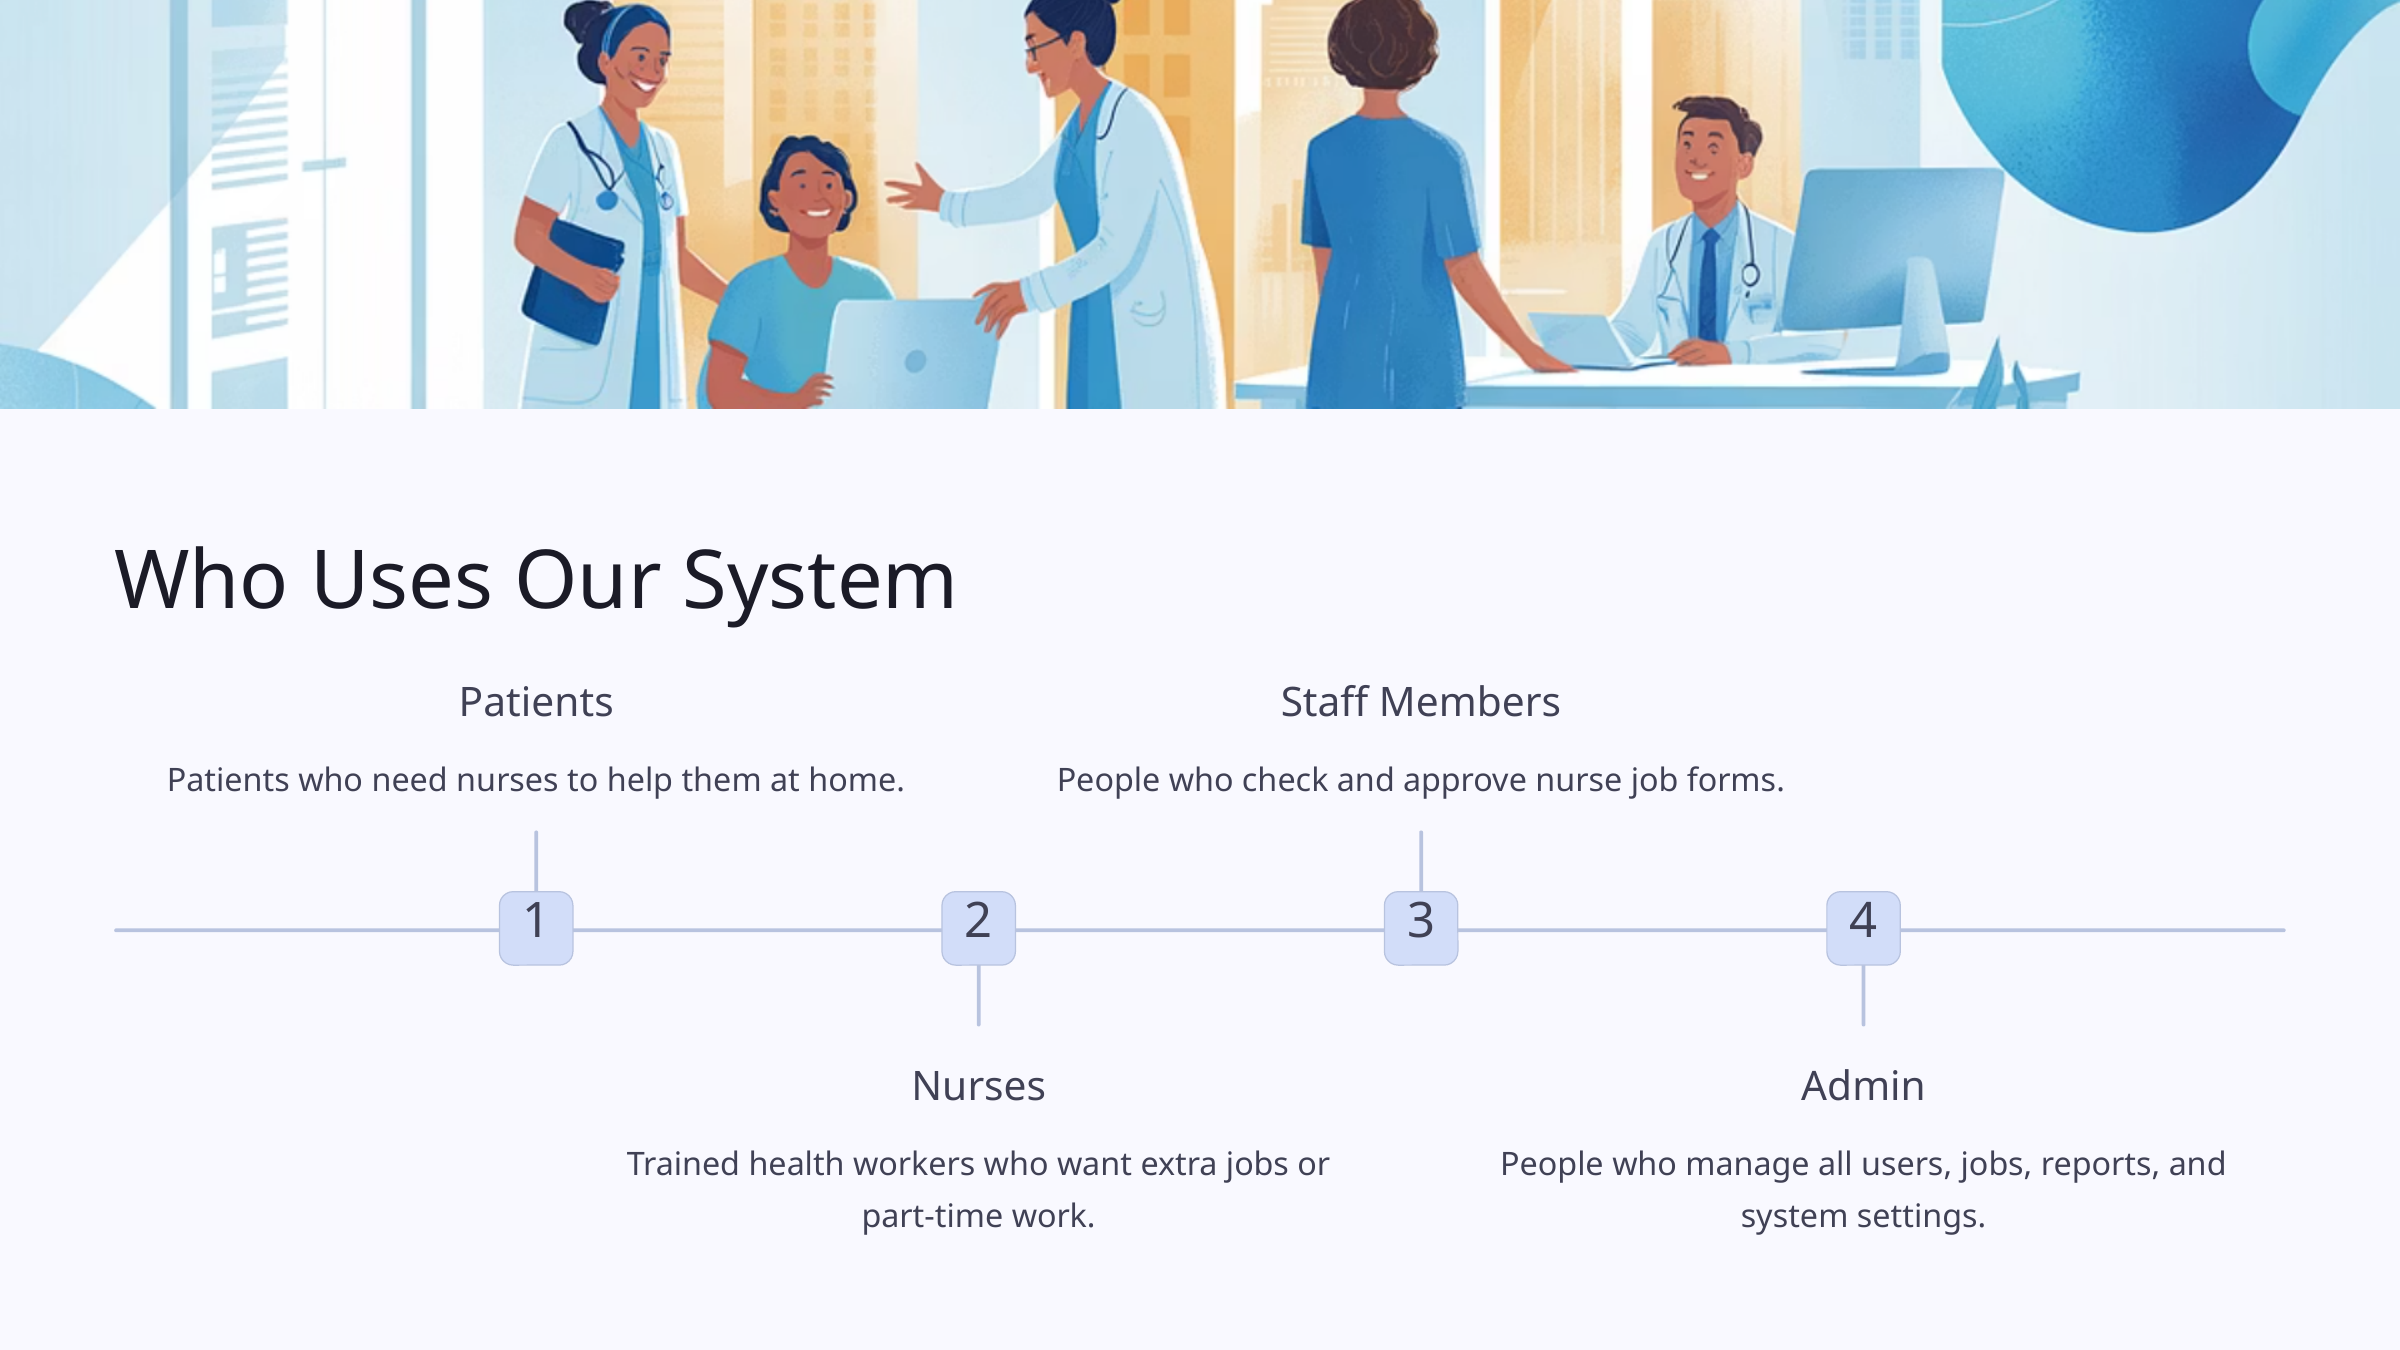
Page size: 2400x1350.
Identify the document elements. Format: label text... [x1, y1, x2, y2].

text_box [1901, 928, 2286, 933]
text_box [1016, 928, 1384, 933]
text_box [1861, 966, 1866, 1027]
text_box Admin [1659, 1058, 2068, 1110]
text_box [1458, 928, 1826, 933]
text_box [1419, 830, 1424, 891]
text_box [499, 891, 573, 966]
text_box 1 [511, 897, 561, 959]
text_box 2 [954, 897, 1004, 959]
text_box Patients who need nurses to help them at home. [146, 745, 926, 798]
picture [0, 0, 2400, 409]
text_box Who Uses Our System [114, 523, 1009, 626]
text_box [976, 966, 981, 1027]
text_box [1826, 891, 1901, 966]
text_box [114, 928, 499, 933]
text_box People who manage all users, jobs, reports, and system settings. [1474, 1129, 2253, 1235]
text_box Nurses [774, 1058, 1183, 1110]
text_box 4 [1839, 897, 1889, 959]
text_box [941, 891, 1016, 966]
text_box [534, 830, 539, 891]
text_box [1384, 891, 1458, 966]
text_box Trained health workers who want extra jobs or part-time work. [589, 1129, 1369, 1235]
text_box 3 [1396, 897, 1446, 959]
text_box Patients [332, 674, 741, 726]
text_box People who check and approve nurse job forms. [1031, 745, 1811, 798]
text_box [573, 928, 941, 933]
text_box Staff Members [1217, 674, 1626, 726]
